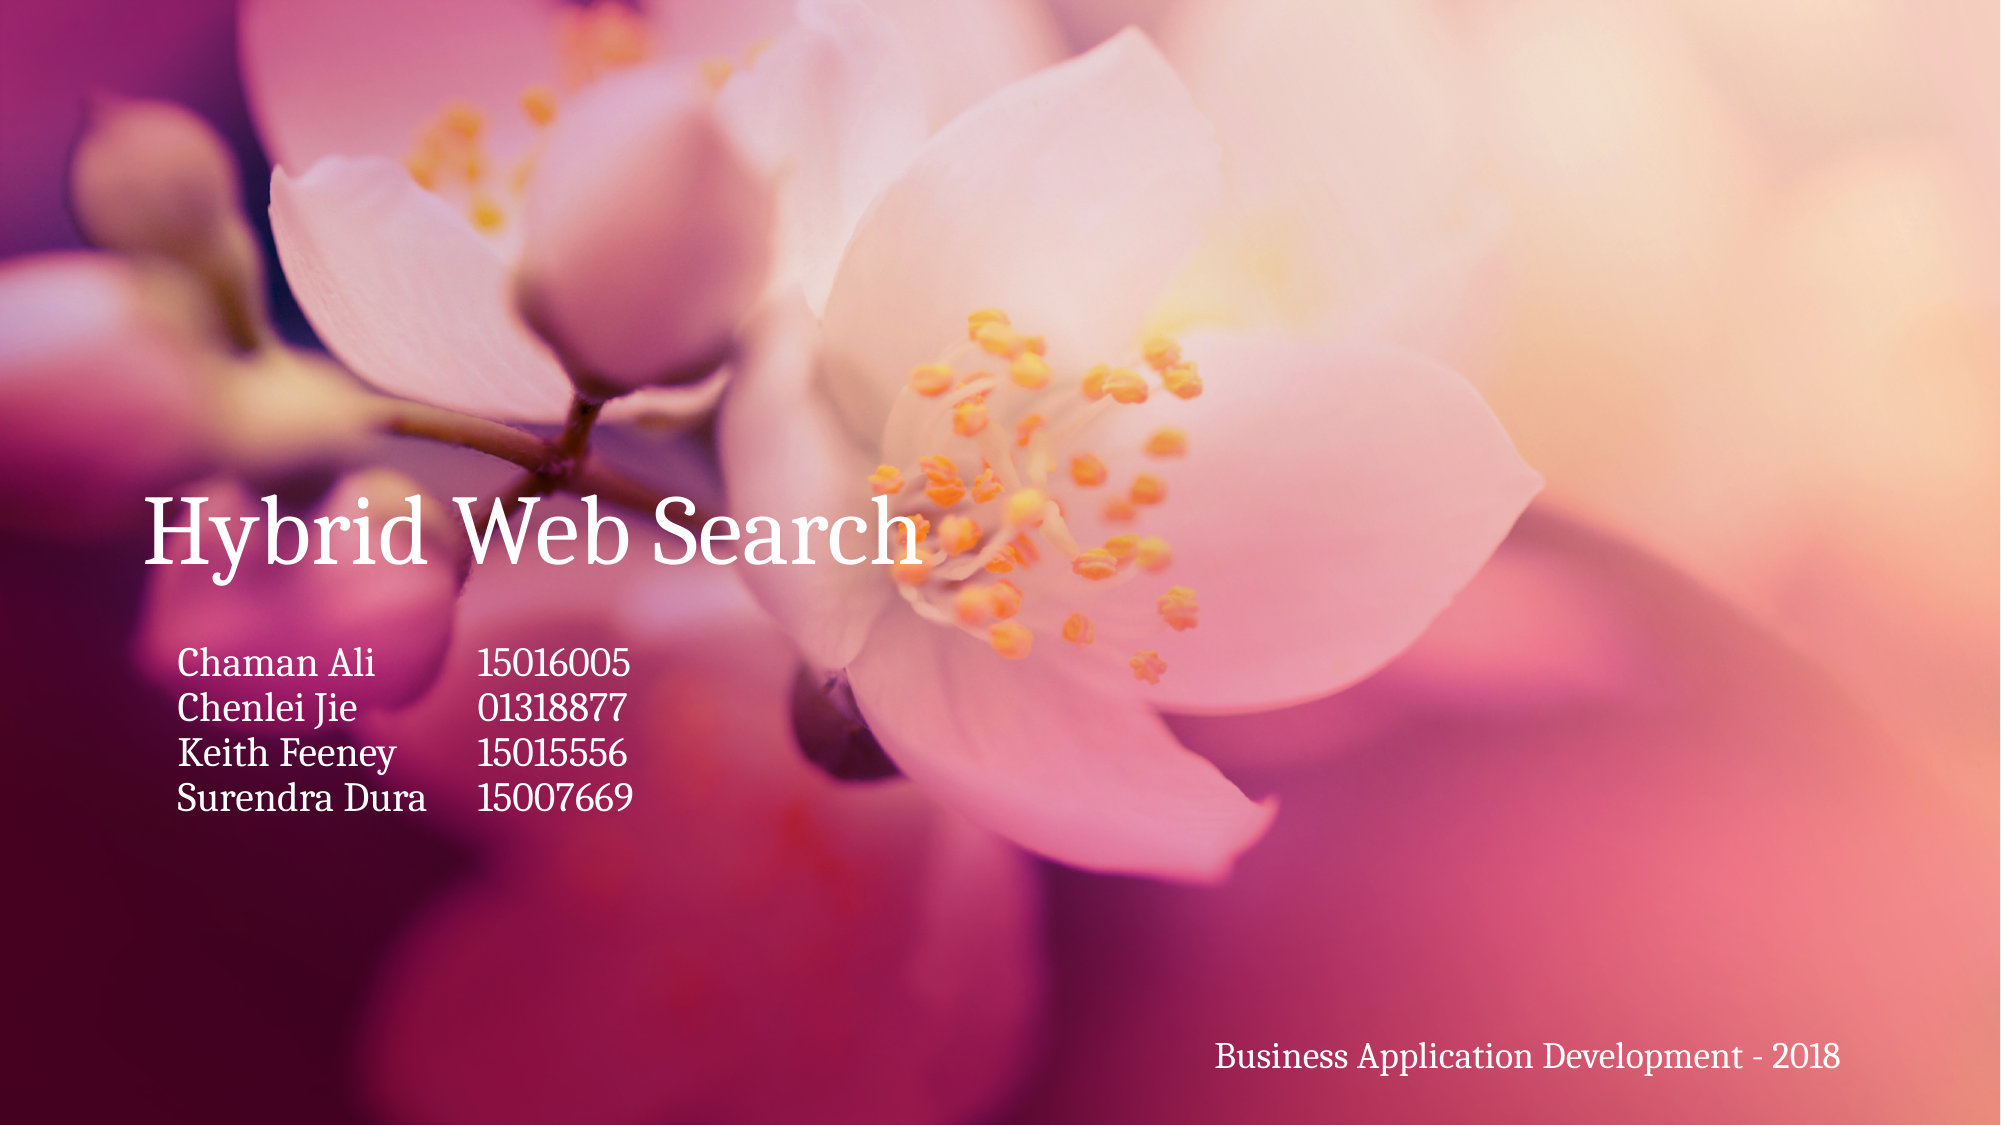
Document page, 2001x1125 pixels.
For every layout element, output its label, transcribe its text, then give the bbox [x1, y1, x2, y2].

text_box Chaman Ali 15016005 Chenlei Jie 01318877 Keith Feeney 15015556 Surendra Dura 15007669 [162, 632, 1015, 871]
picture [0, 0, 2001, 1125]
subtitle Business Application Development - 2018 [431, 1028, 1857, 1101]
title Hybrid Web Search [127, 404, 1553, 592]
